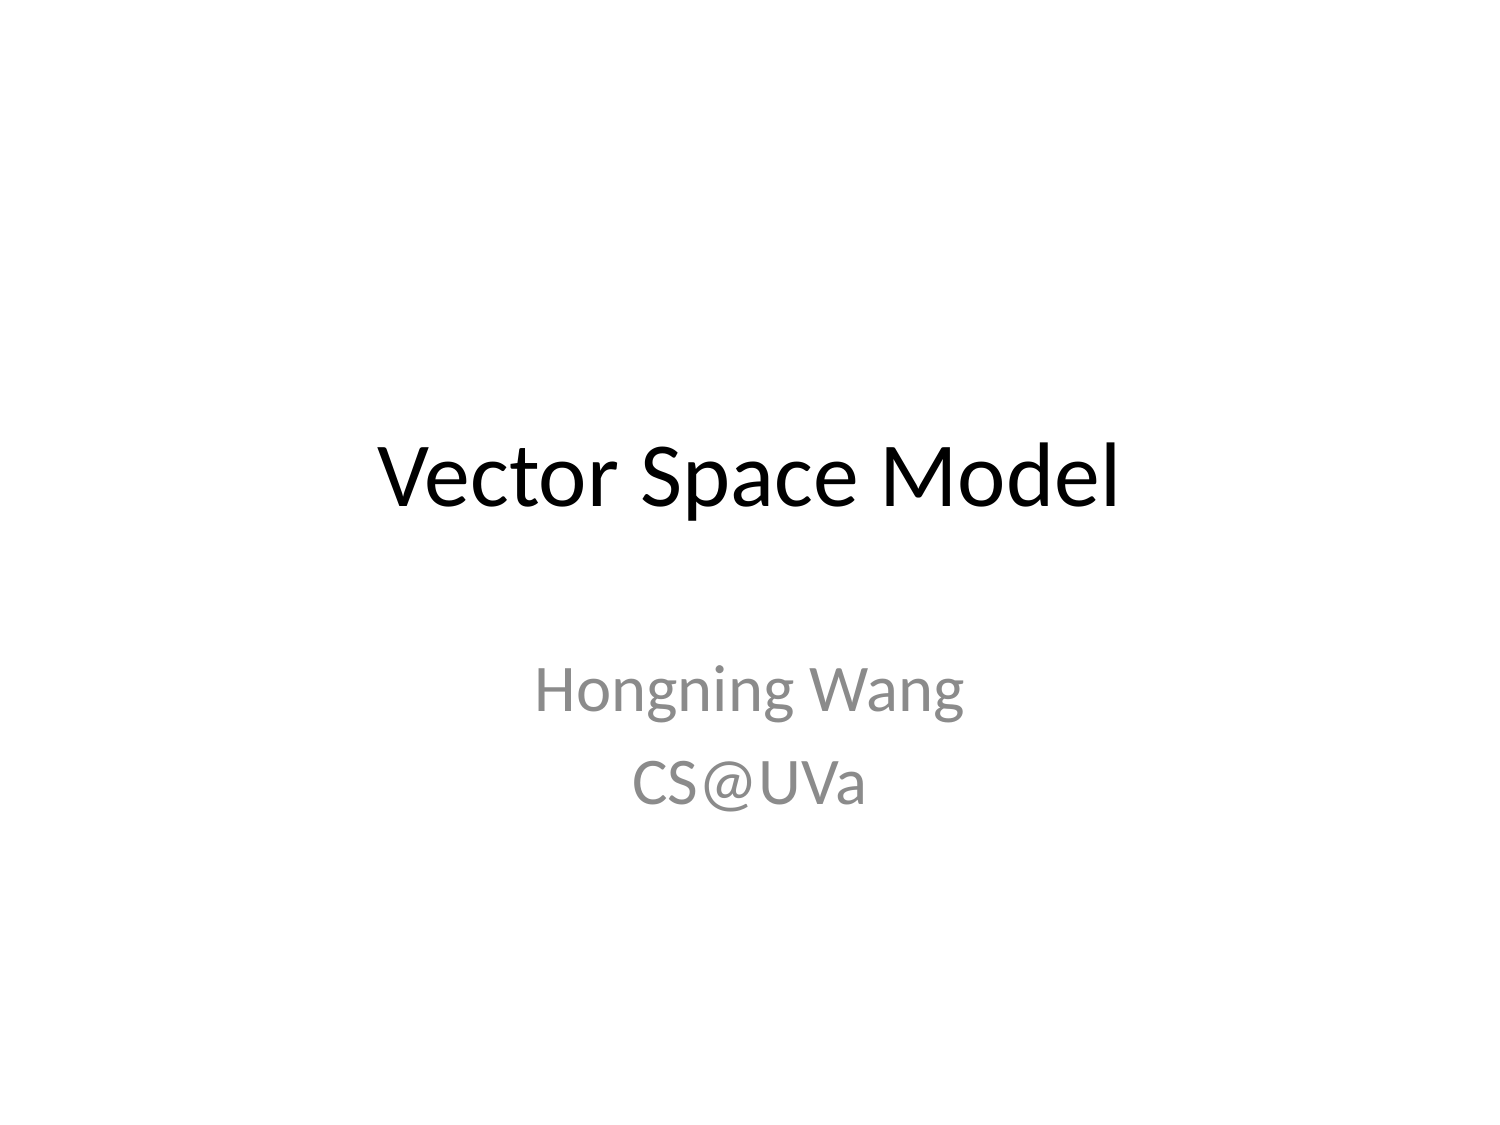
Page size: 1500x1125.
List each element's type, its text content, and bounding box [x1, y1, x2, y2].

title Vector Space Model [112, 349, 1388, 591]
subtitle Hongning Wang CS@UVa [225, 637, 1275, 925]
